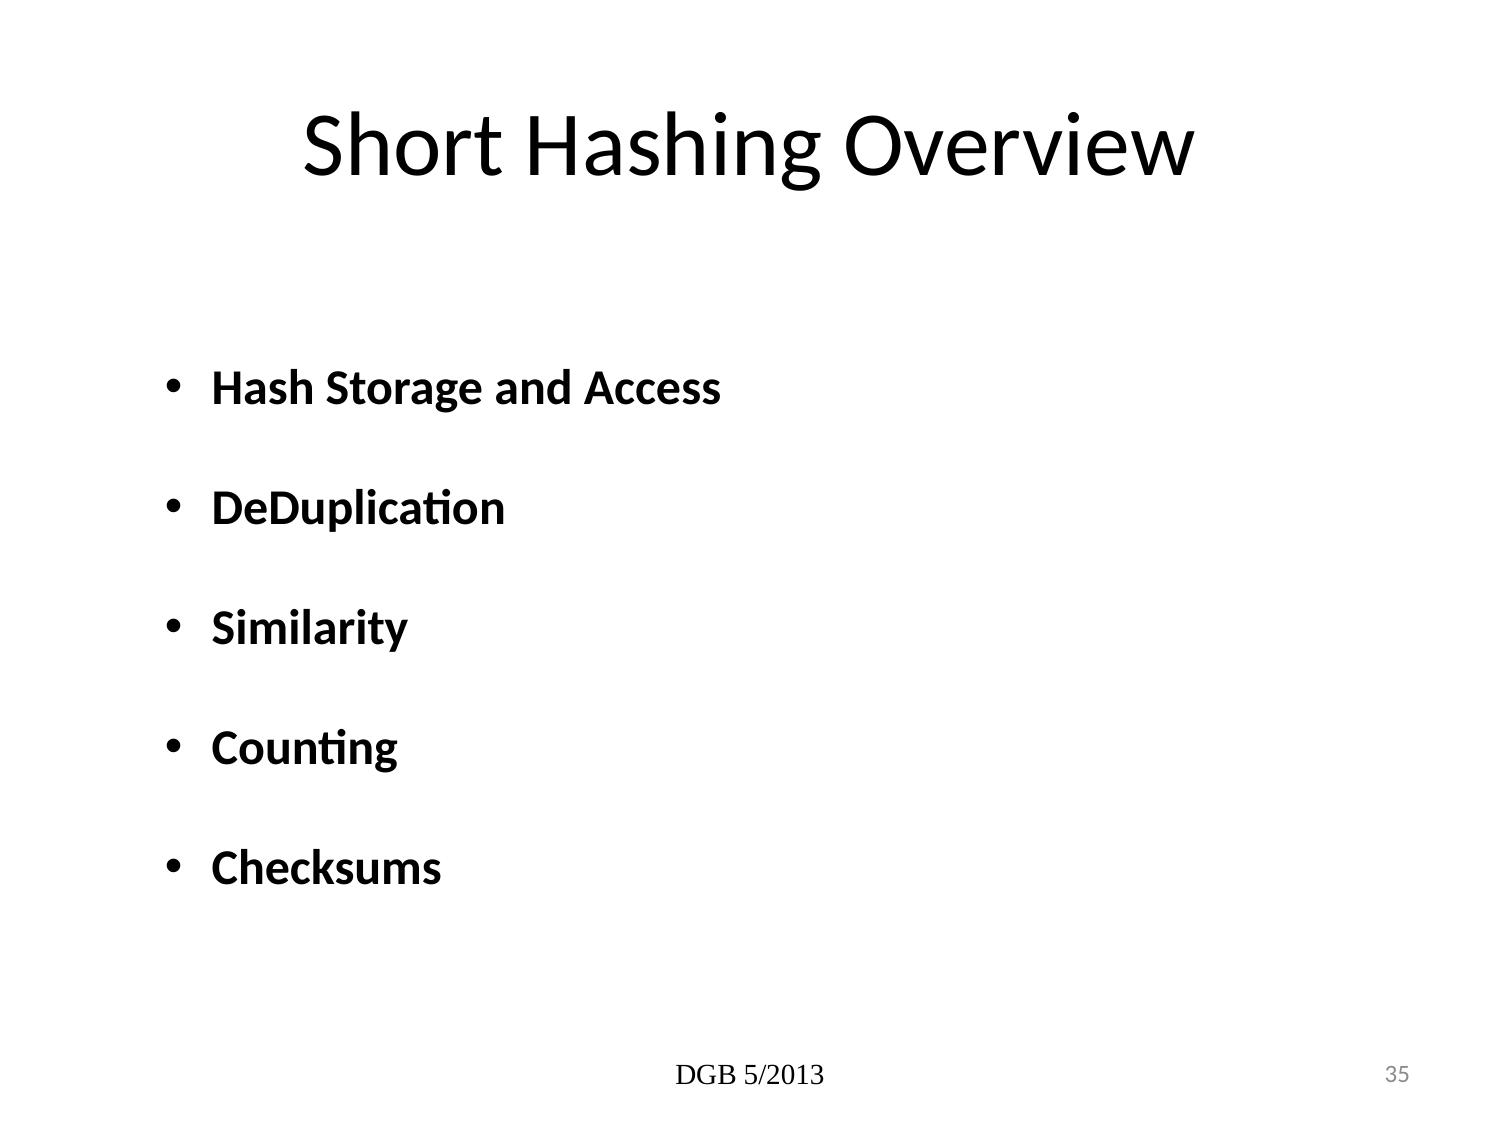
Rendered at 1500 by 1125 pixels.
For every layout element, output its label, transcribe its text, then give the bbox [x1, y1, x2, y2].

slide_number 35 [1074, 1042, 1425, 1103]
title Short Hashing Overview [75, 45, 1425, 233]
footer DGB 5/2013 [512, 1042, 988, 1103]
text_box Hash Storage and Access DeDuplication Similarity Counting Checksums [150, 287, 1313, 948]
